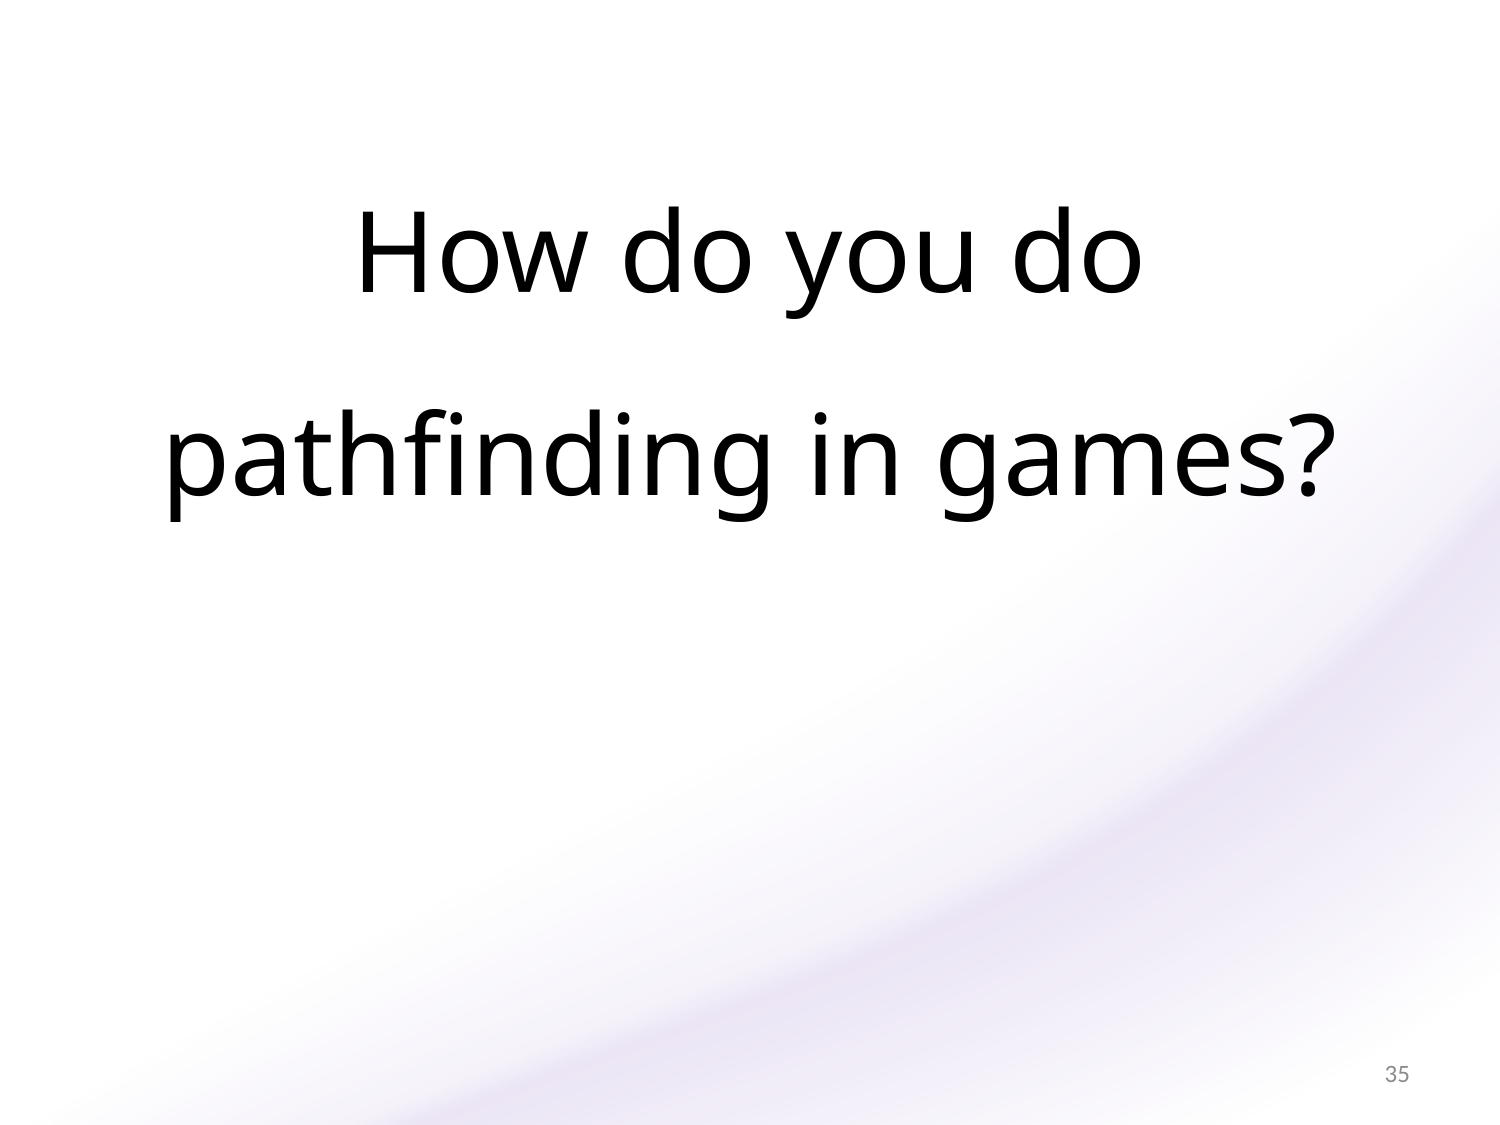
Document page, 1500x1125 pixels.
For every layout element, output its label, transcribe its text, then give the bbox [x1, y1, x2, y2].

picture [0, 0, 1500, 1125]
text_box How do you do pathfinding in games? [146, 172, 1354, 525]
slide_number 35 [1074, 1042, 1425, 1103]
